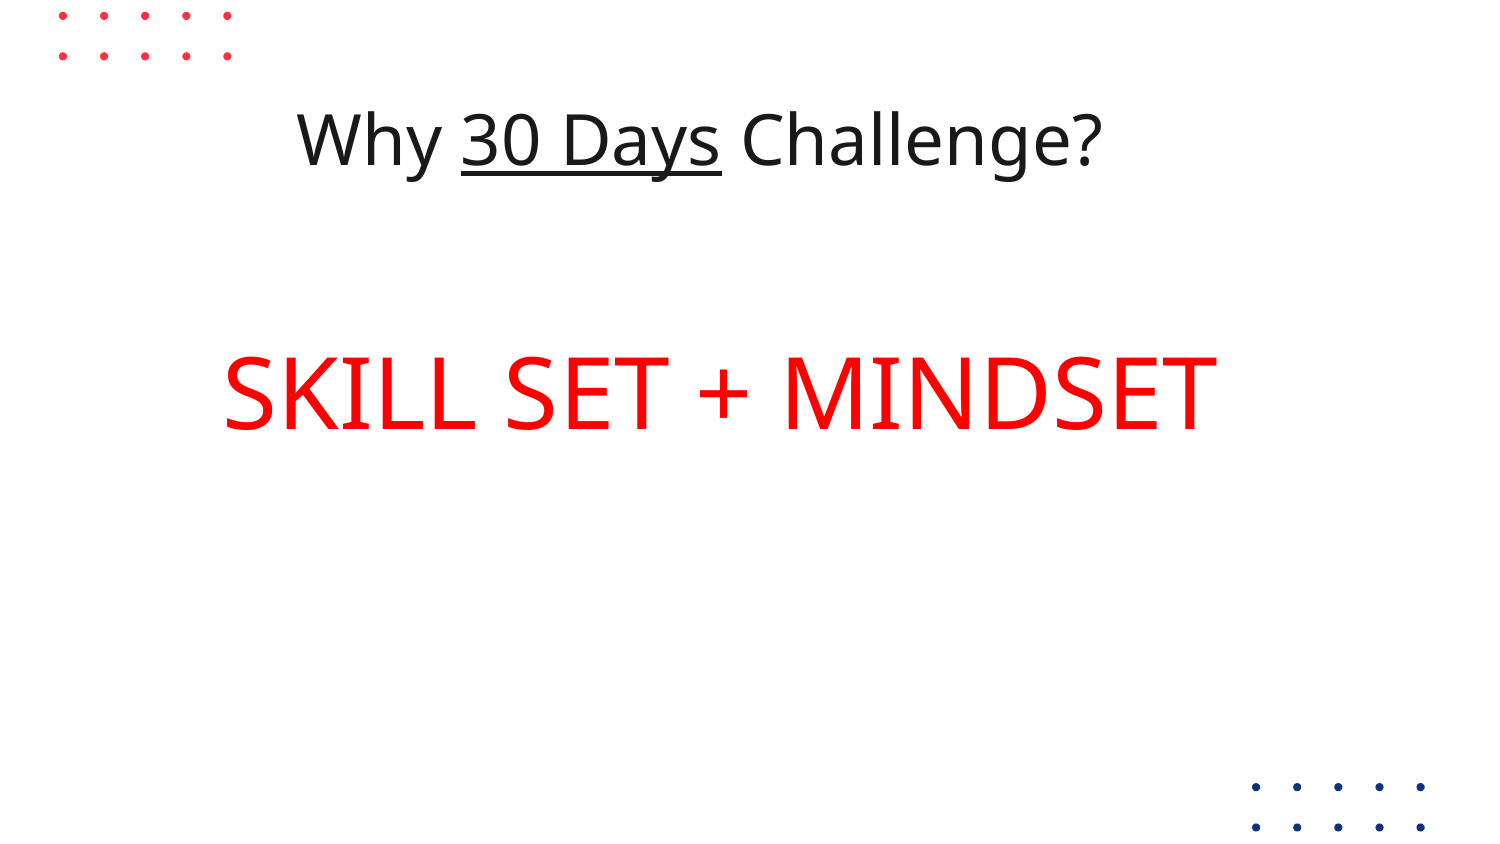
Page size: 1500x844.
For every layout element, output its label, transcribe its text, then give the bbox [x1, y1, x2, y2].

text_box SKILL SET + MINDSET [207, 289, 1375, 491]
title Why 30 Days Challenge? [68, 79, 1332, 174]
